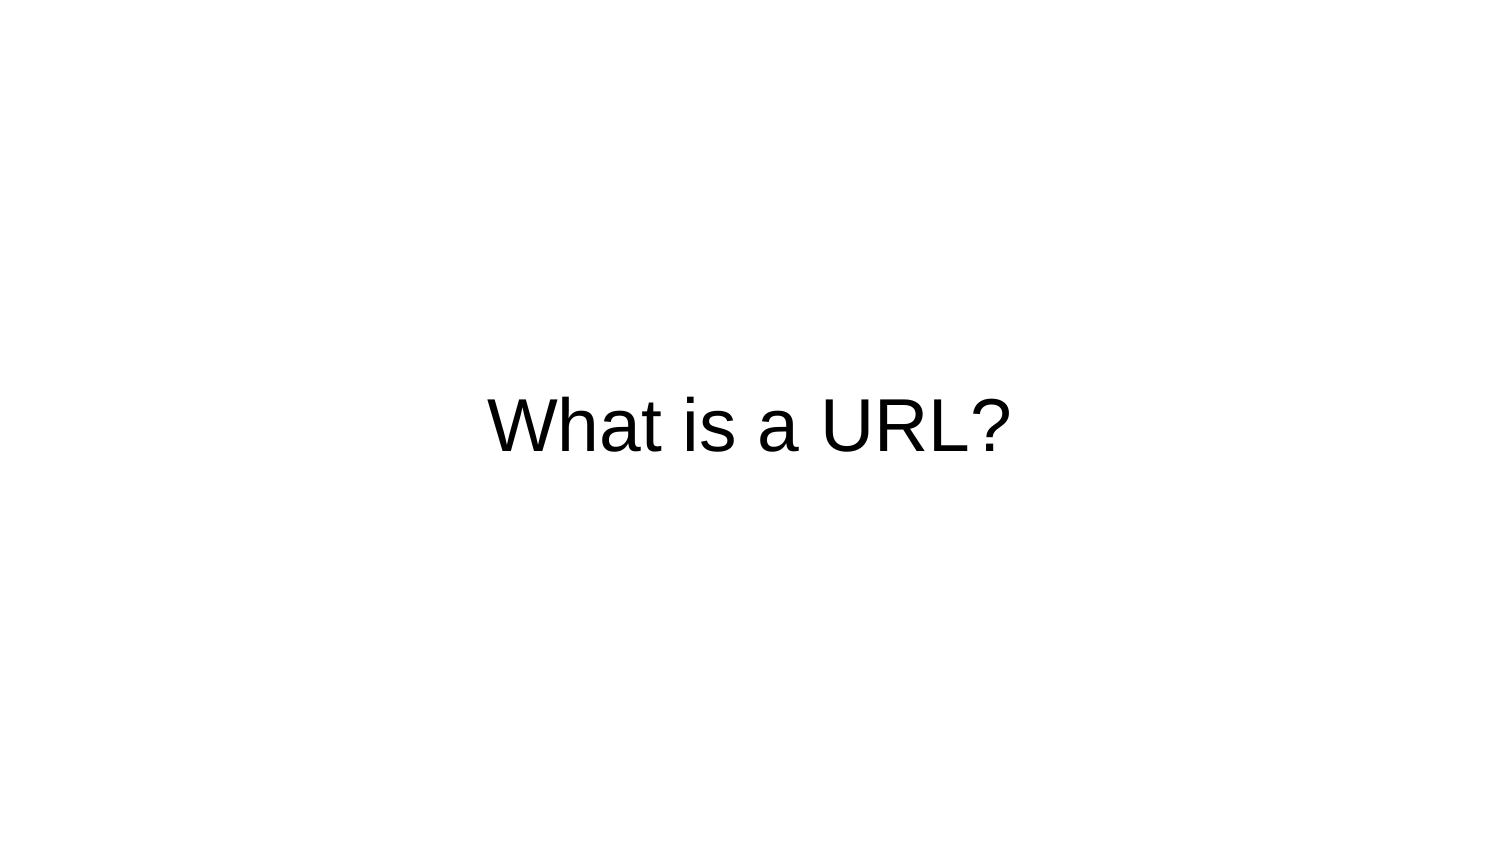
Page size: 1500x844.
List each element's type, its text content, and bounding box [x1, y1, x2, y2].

title What is a URL? [51, 352, 1449, 491]
